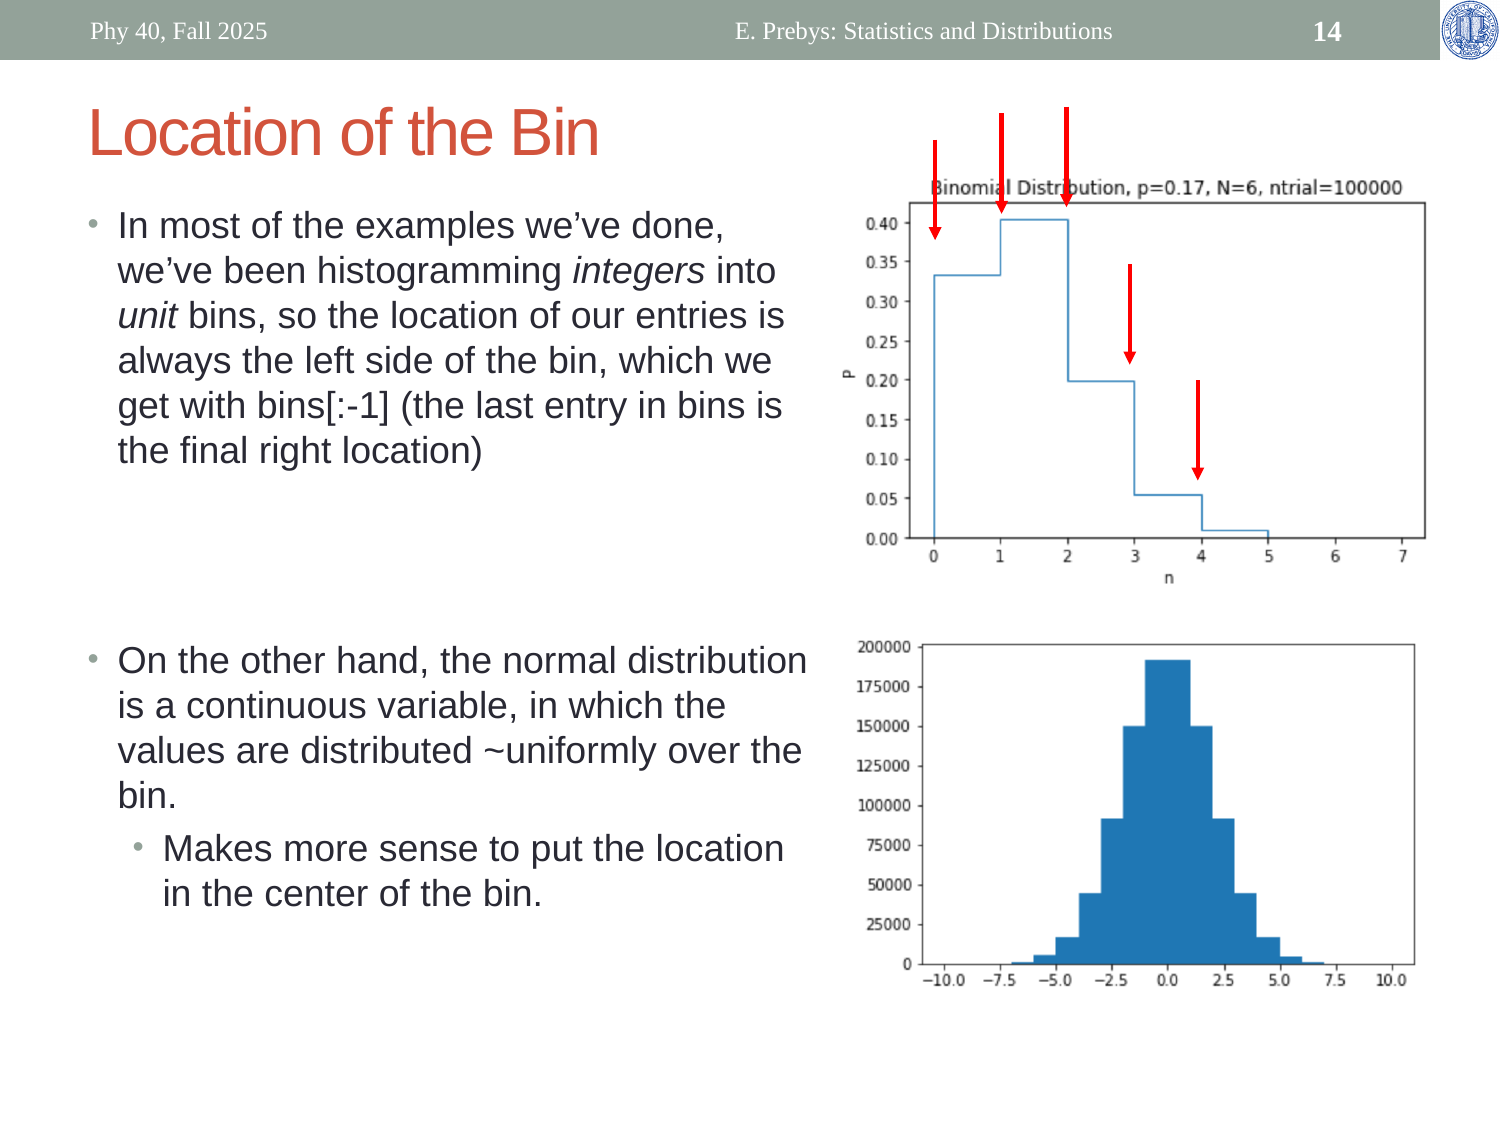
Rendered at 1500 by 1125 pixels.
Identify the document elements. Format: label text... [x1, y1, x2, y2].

picture [840, 630, 1435, 996]
list In most of the examples we’ve done, we’ve been histogramming integers into unit bins, so the location of our entries is always the left side of the bin, which we get with bins[:-1] (the last entry in bins is the final right location) On the other hand, the normal distribution is a continuous variable, in which the values are distributed ~uniformly over the bin. Makes more sense to put the location in the center of the bin. [72, 193, 835, 1087]
picture [840, 170, 1477, 600]
footer E. Prebys: Statistics and Distributions [562, 3, 1286, 57]
title Location of the Bin [72, 77, 1423, 181]
slide_number 14 [1297, 3, 1425, 57]
picture [1440, 0, 1500, 61]
slide_number Phy 40, Fall 2025 [75, 3, 550, 57]
